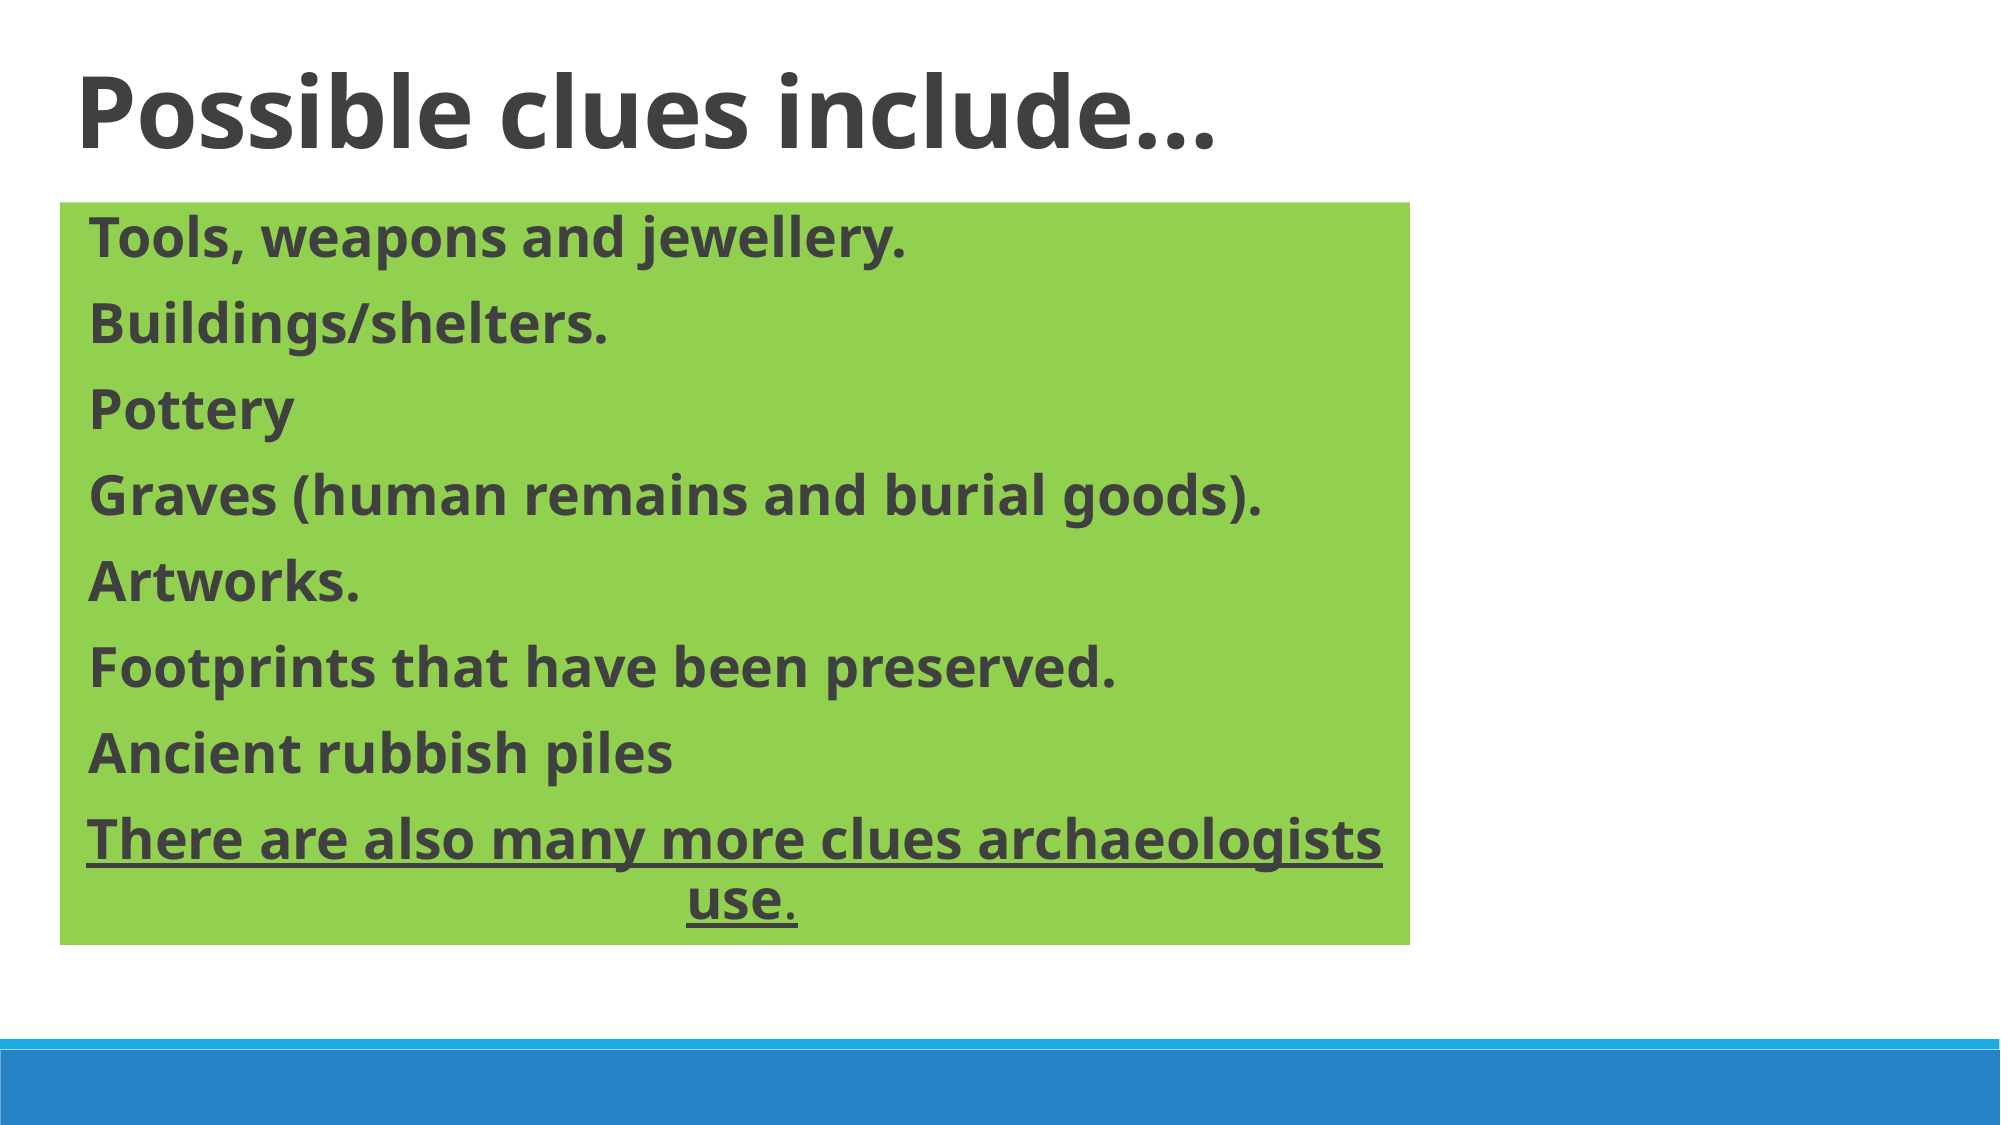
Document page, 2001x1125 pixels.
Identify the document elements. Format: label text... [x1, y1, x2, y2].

text_box Tools, weapons and jewellery. Buildings/shelters. Pottery Graves (human remains and burial goods). Artworks. Footprints that have been preserved. Ancient rubbish piles There are also many more clues archaeologists use. [59, 202, 1410, 945]
text_box Possible clues include… [59, 60, 1410, 202]
